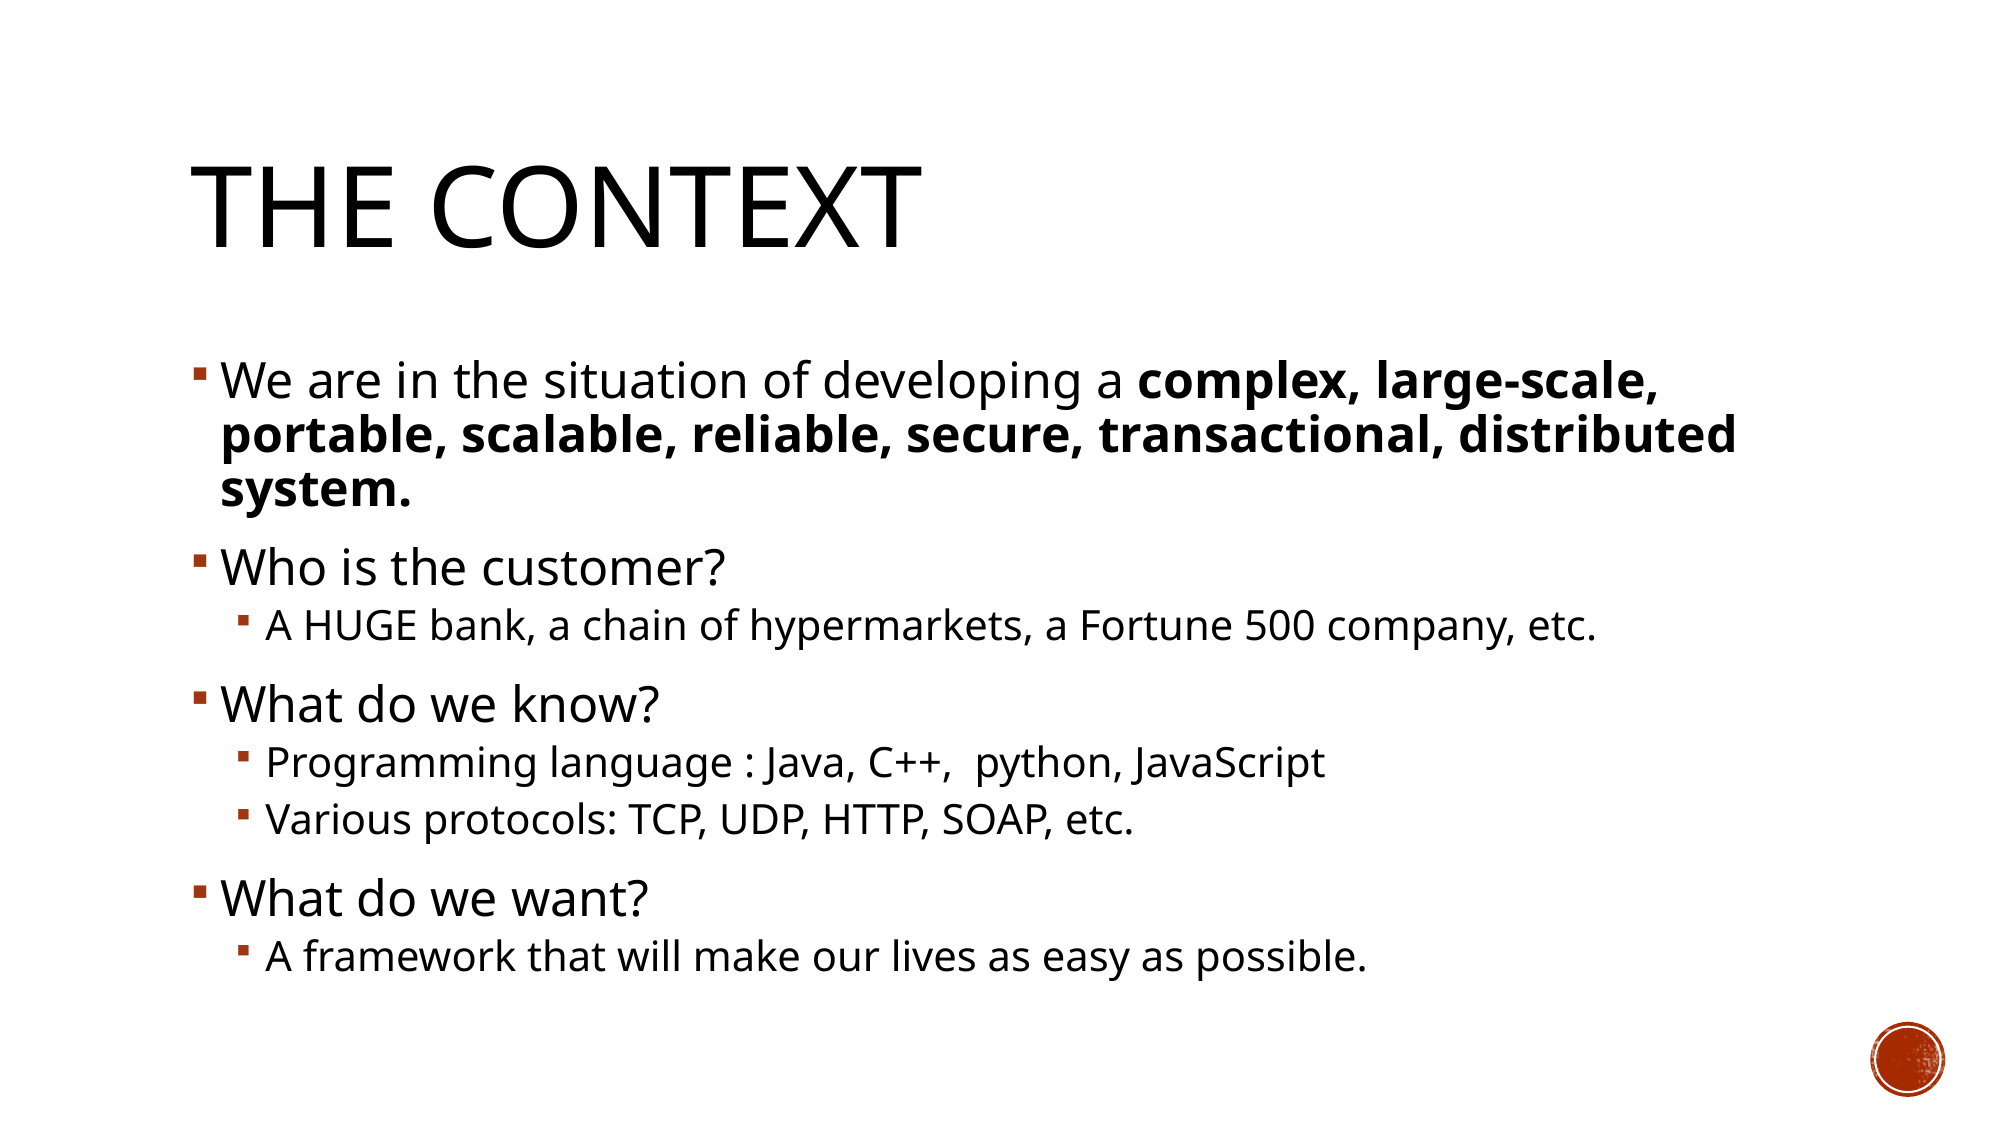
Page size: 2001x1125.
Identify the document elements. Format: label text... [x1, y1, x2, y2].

list We are in the situation of developing a complex, large-scale, portable, scalable, reliable, secure, transactional, distributed system. Who is the customer? A HUGE bank, a chain of hypermarkets, a Fortune 500 company, etc. What do we know? Programming language : Java, C++, python, JavaScript Various protocols: TCP, UDP, HTTP, SOAP, etc. What do we want? A framework that will make our lives as easy as possible. [175, 348, 1826, 1013]
title The context [175, 79, 1826, 344]
